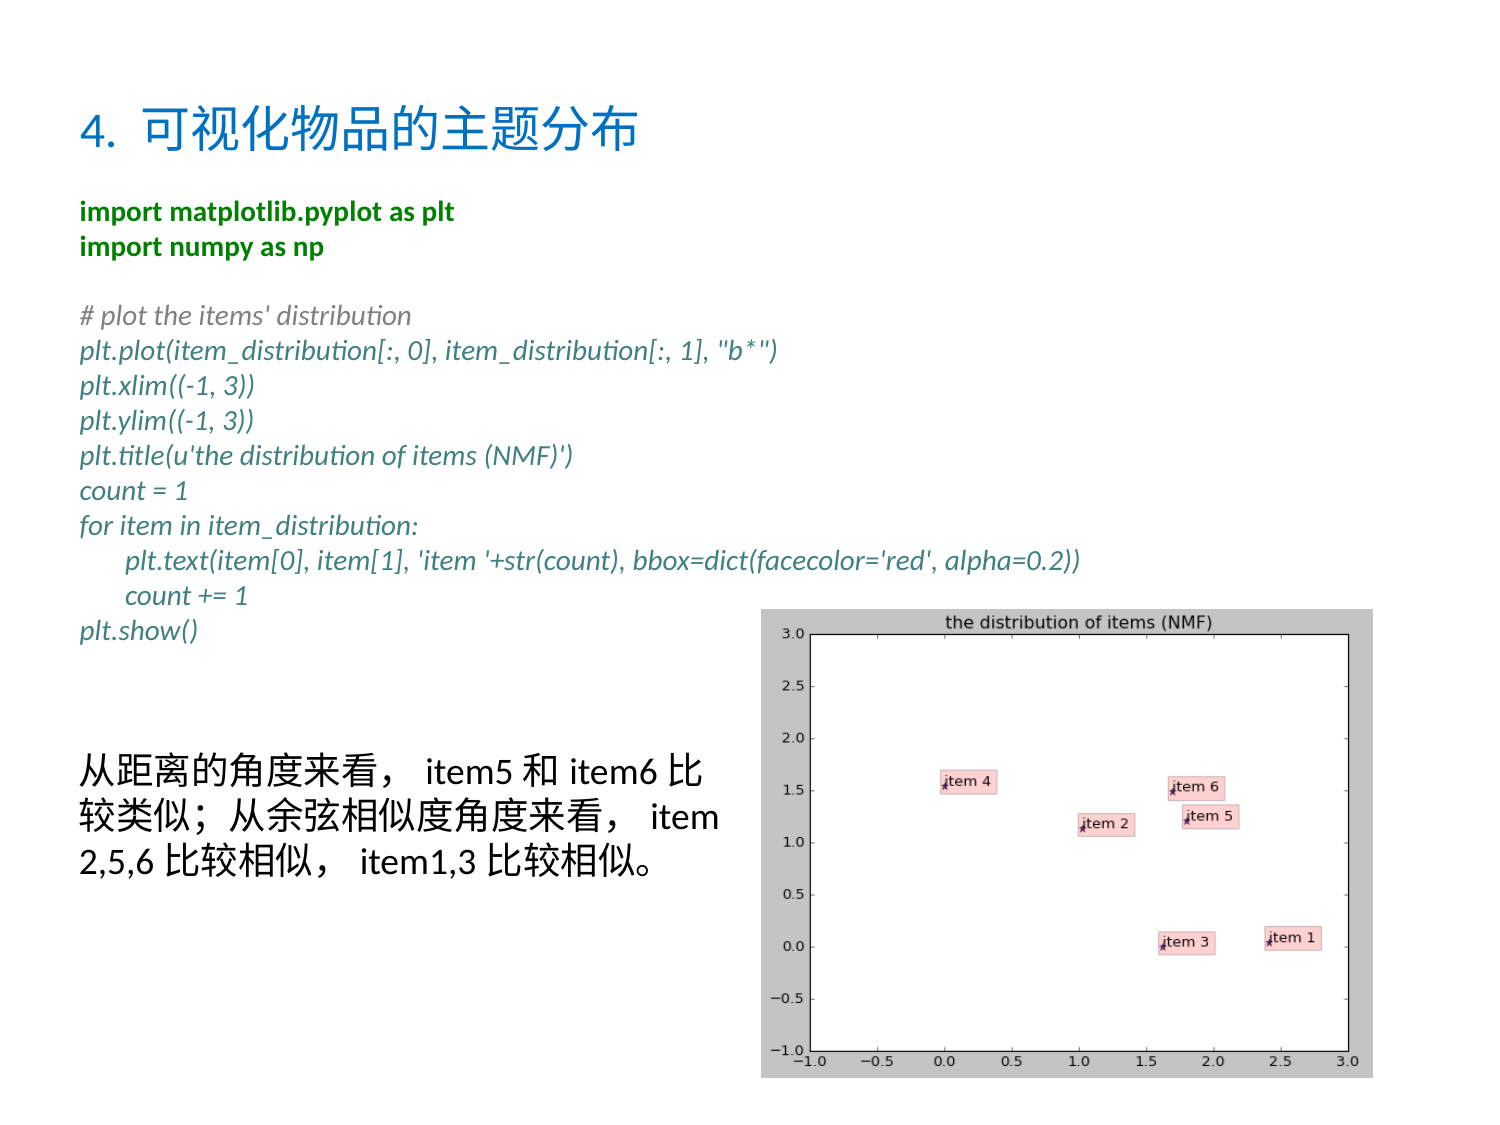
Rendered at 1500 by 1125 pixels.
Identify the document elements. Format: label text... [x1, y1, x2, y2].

text_box import matplotlib.pyplot as plt import numpy as np # plot the items' distribution plt.plot(item_distribution[:, 0], item_distribution[:, 1], "b*") plt.xlim((-1, 3)) plt.ylim((-1, 3)) plt.title(u'the distribution of items (NMF)') count = 1 for item in item_distribution: plt.text(item[0], item[1], 'item '+str(count), bbox=dict(facecolor='red', alpha=0.2)) count += 1 plt.show() [64, 184, 1391, 654]
text_box 4. 可视化物品的主题分布 [64, 89, 1415, 833]
picture [761, 609, 1374, 1078]
text_box 从距离的角度来看，item5和item6比较类似；从余弦相似度角度来看，item 2,5,6比较相似，item1,3比较相似。 [63, 739, 739, 976]
